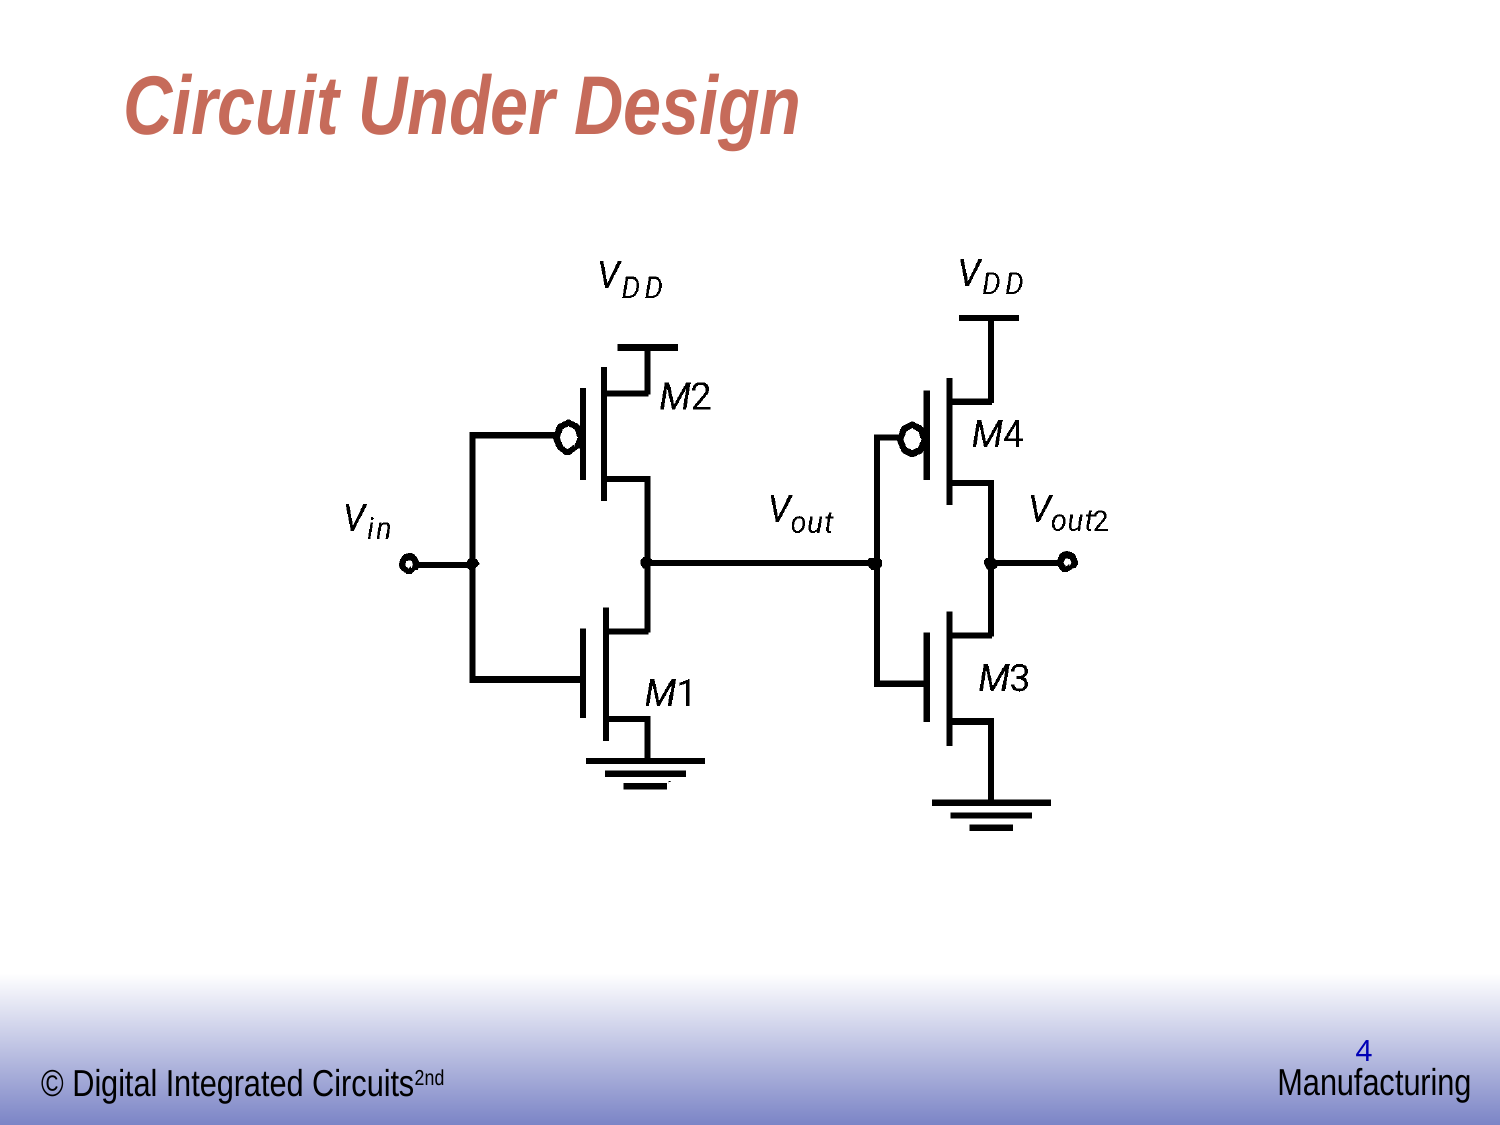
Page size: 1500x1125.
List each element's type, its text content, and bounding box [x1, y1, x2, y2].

slide_number ‹#› [1074, 1025, 1388, 1100]
title Circuit Under Design [108, 87, 1384, 159]
picture [337, 248, 1113, 833]
